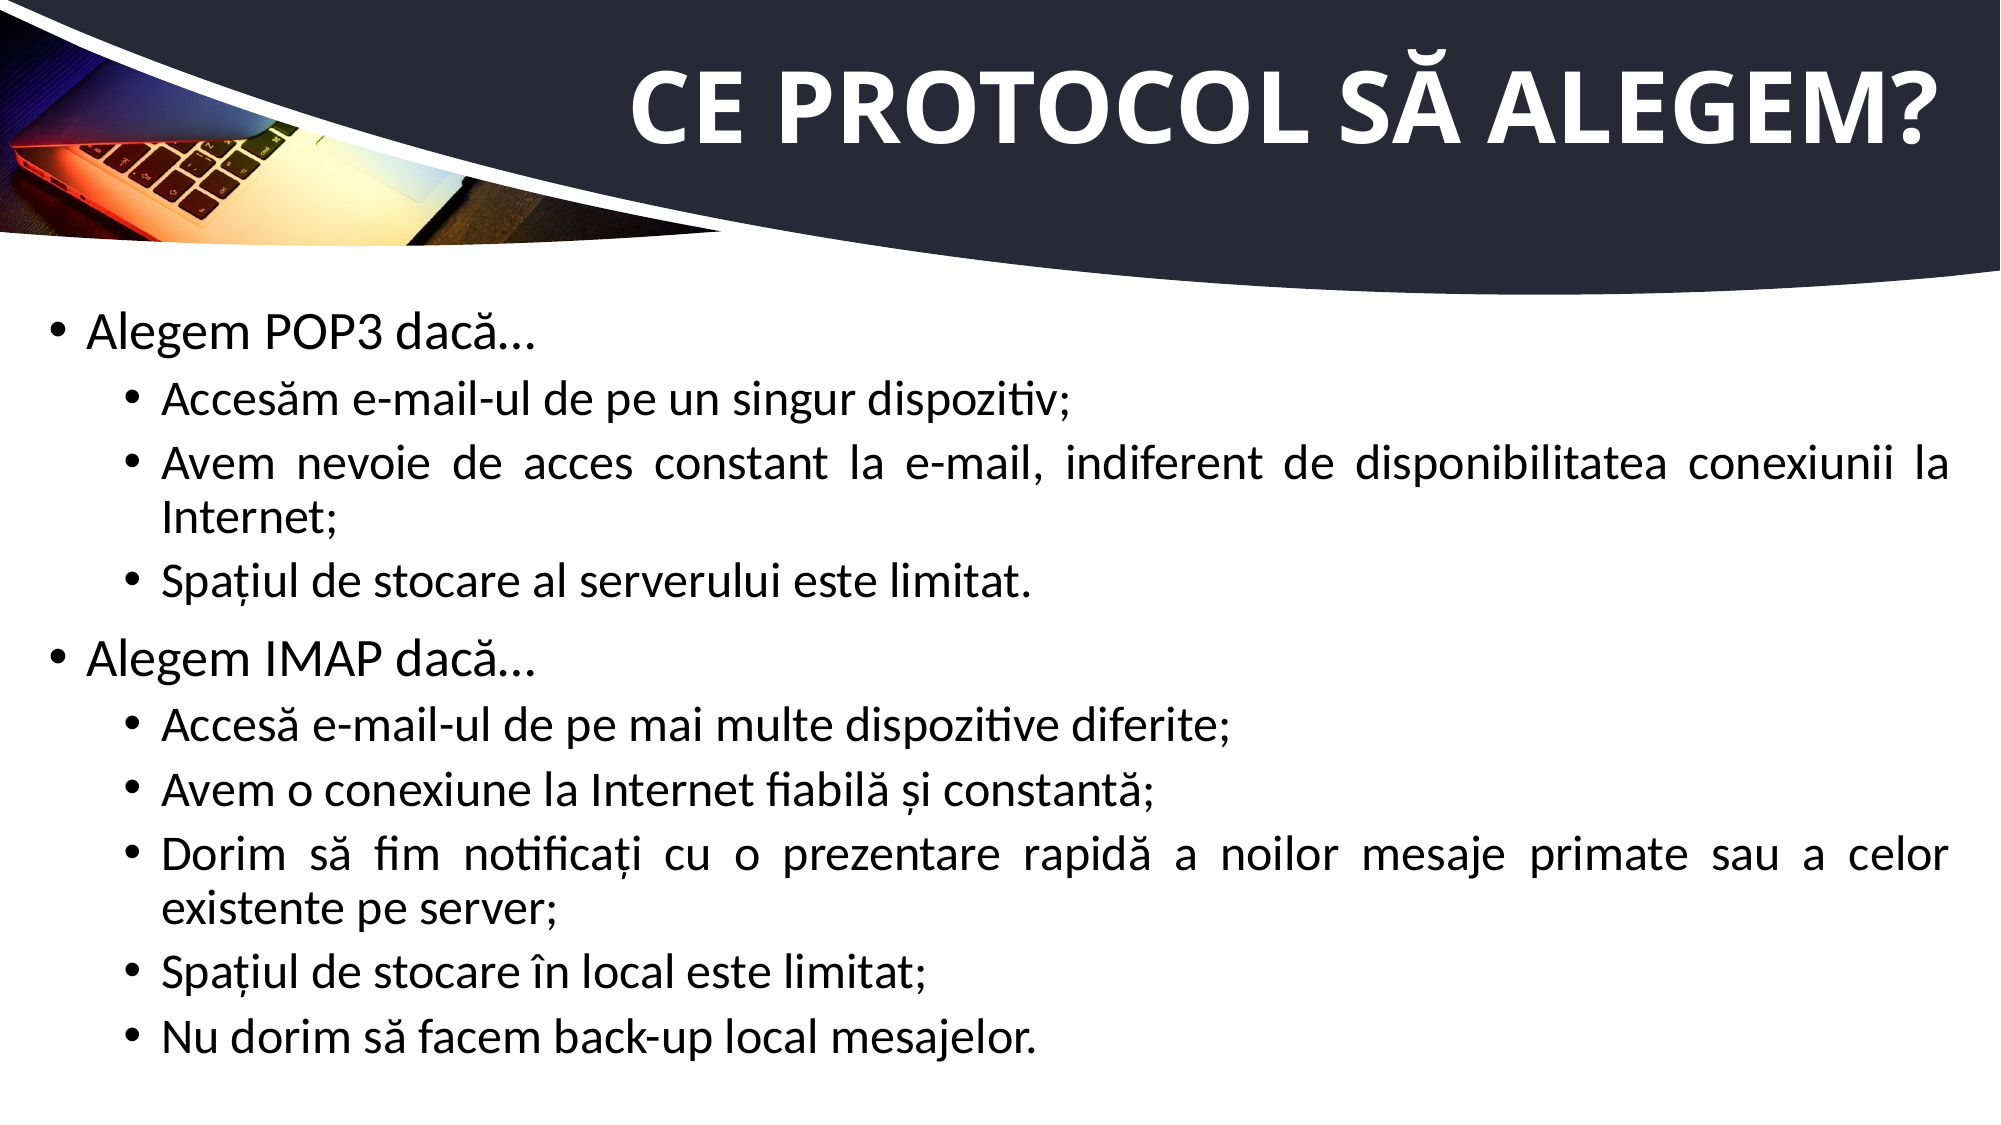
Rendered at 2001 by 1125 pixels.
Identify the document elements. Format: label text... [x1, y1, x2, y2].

list Alegem POP3 dacă… Accesăm e-mail-ul de pe un singur dispozitiv; Avem nevoie de acces constant la e-mail, indiferent de disponibilitatea conexiunii la Internet; Spațiul de stocare al serverului este limitat. Alegem IMAP dacă… Accesă e-mail-ul de pe mai multe dispozitive diferite; Avem o conexiune la Internet fiabilă și constantă; Dorim să fim notificați cu o prezentare rapidă a noilor mesaje primate sau a celor existente pe server; Spațiul de stocare în local este limitat; Nu dorim să facem back-up local mesajelor. [33, 295, 1967, 1096]
title Ce protocol să alegem? [137, 2, 2000, 220]
picture [0, 9, 722, 247]
